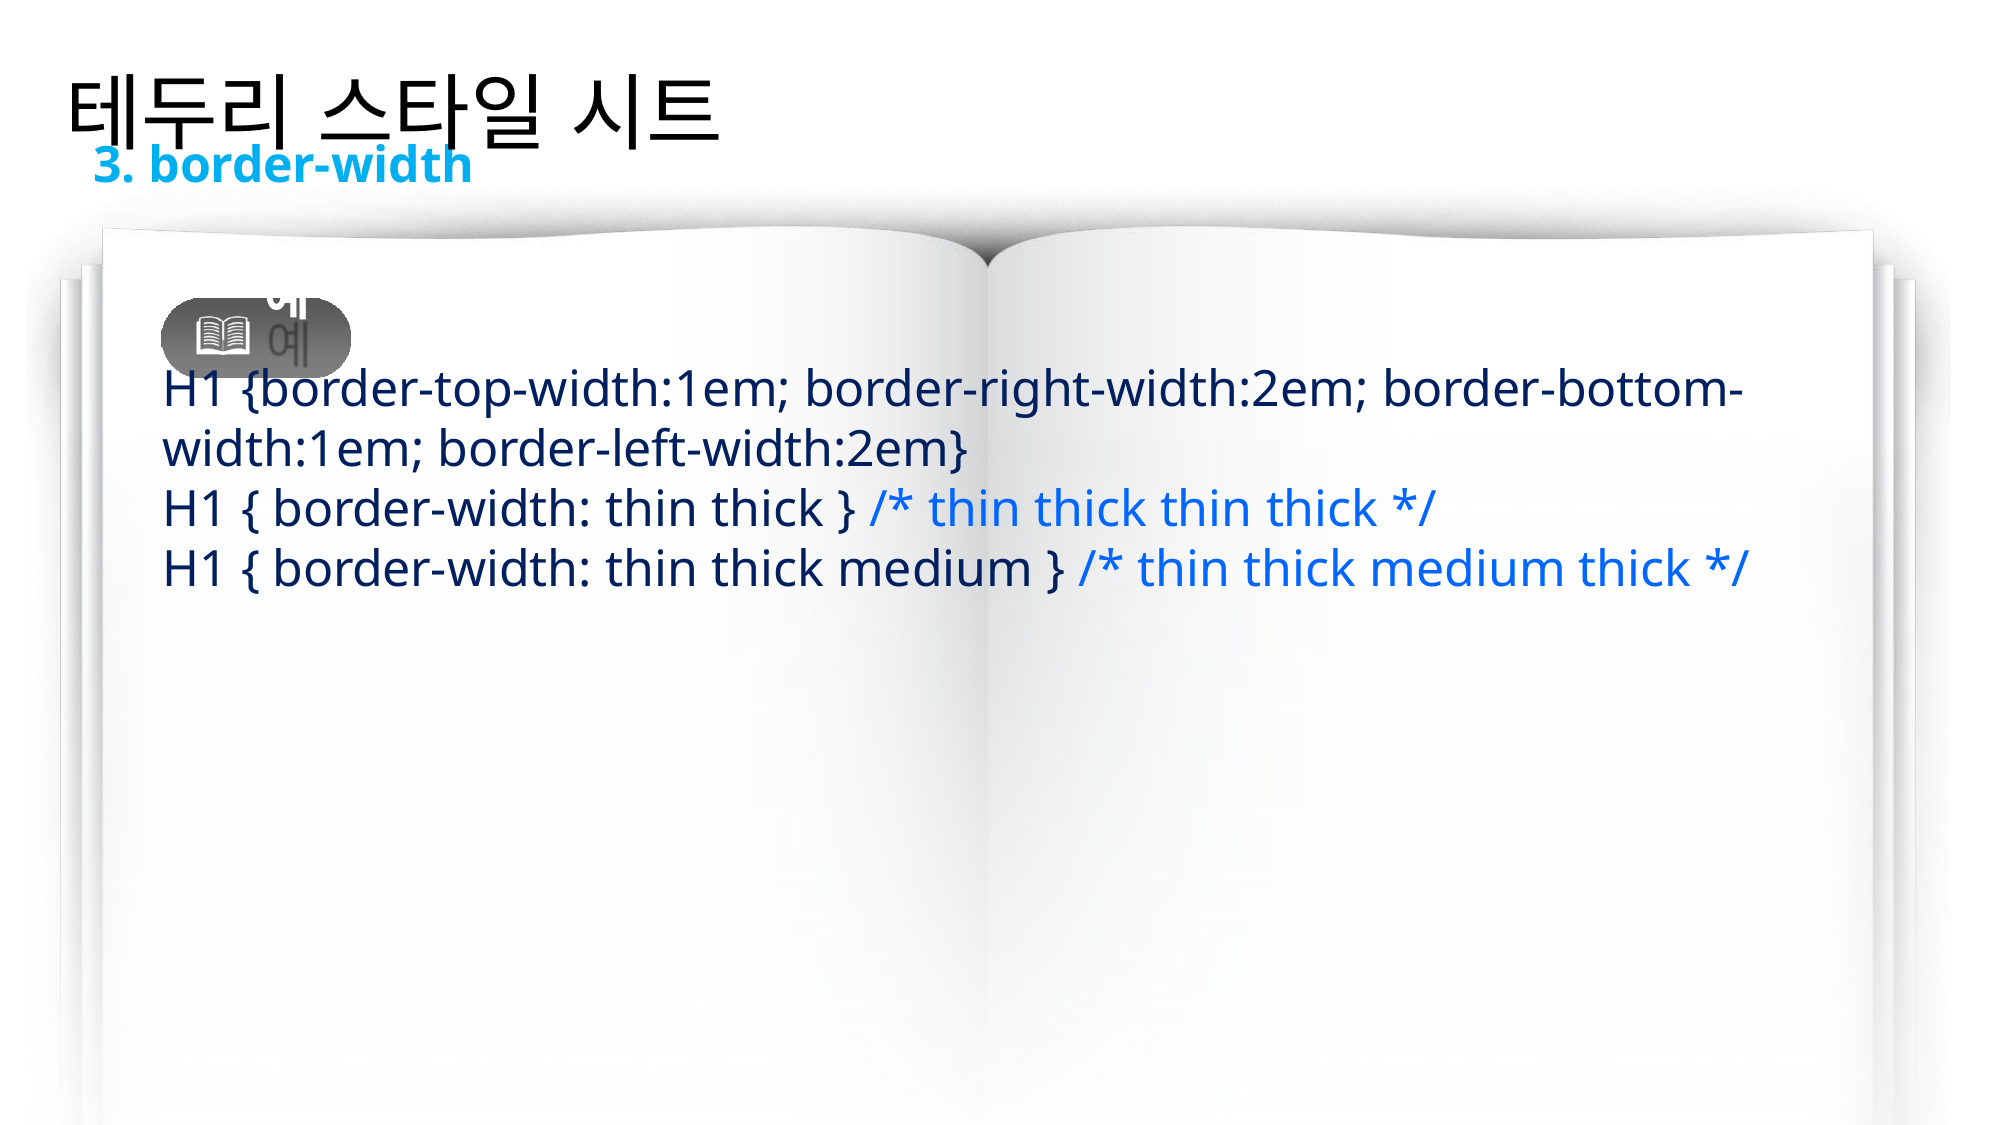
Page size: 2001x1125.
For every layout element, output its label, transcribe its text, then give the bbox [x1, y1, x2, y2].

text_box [26, 106, 1951, 1125]
text_box 테두리 스타일 시트 [50, 52, 1449, 106]
